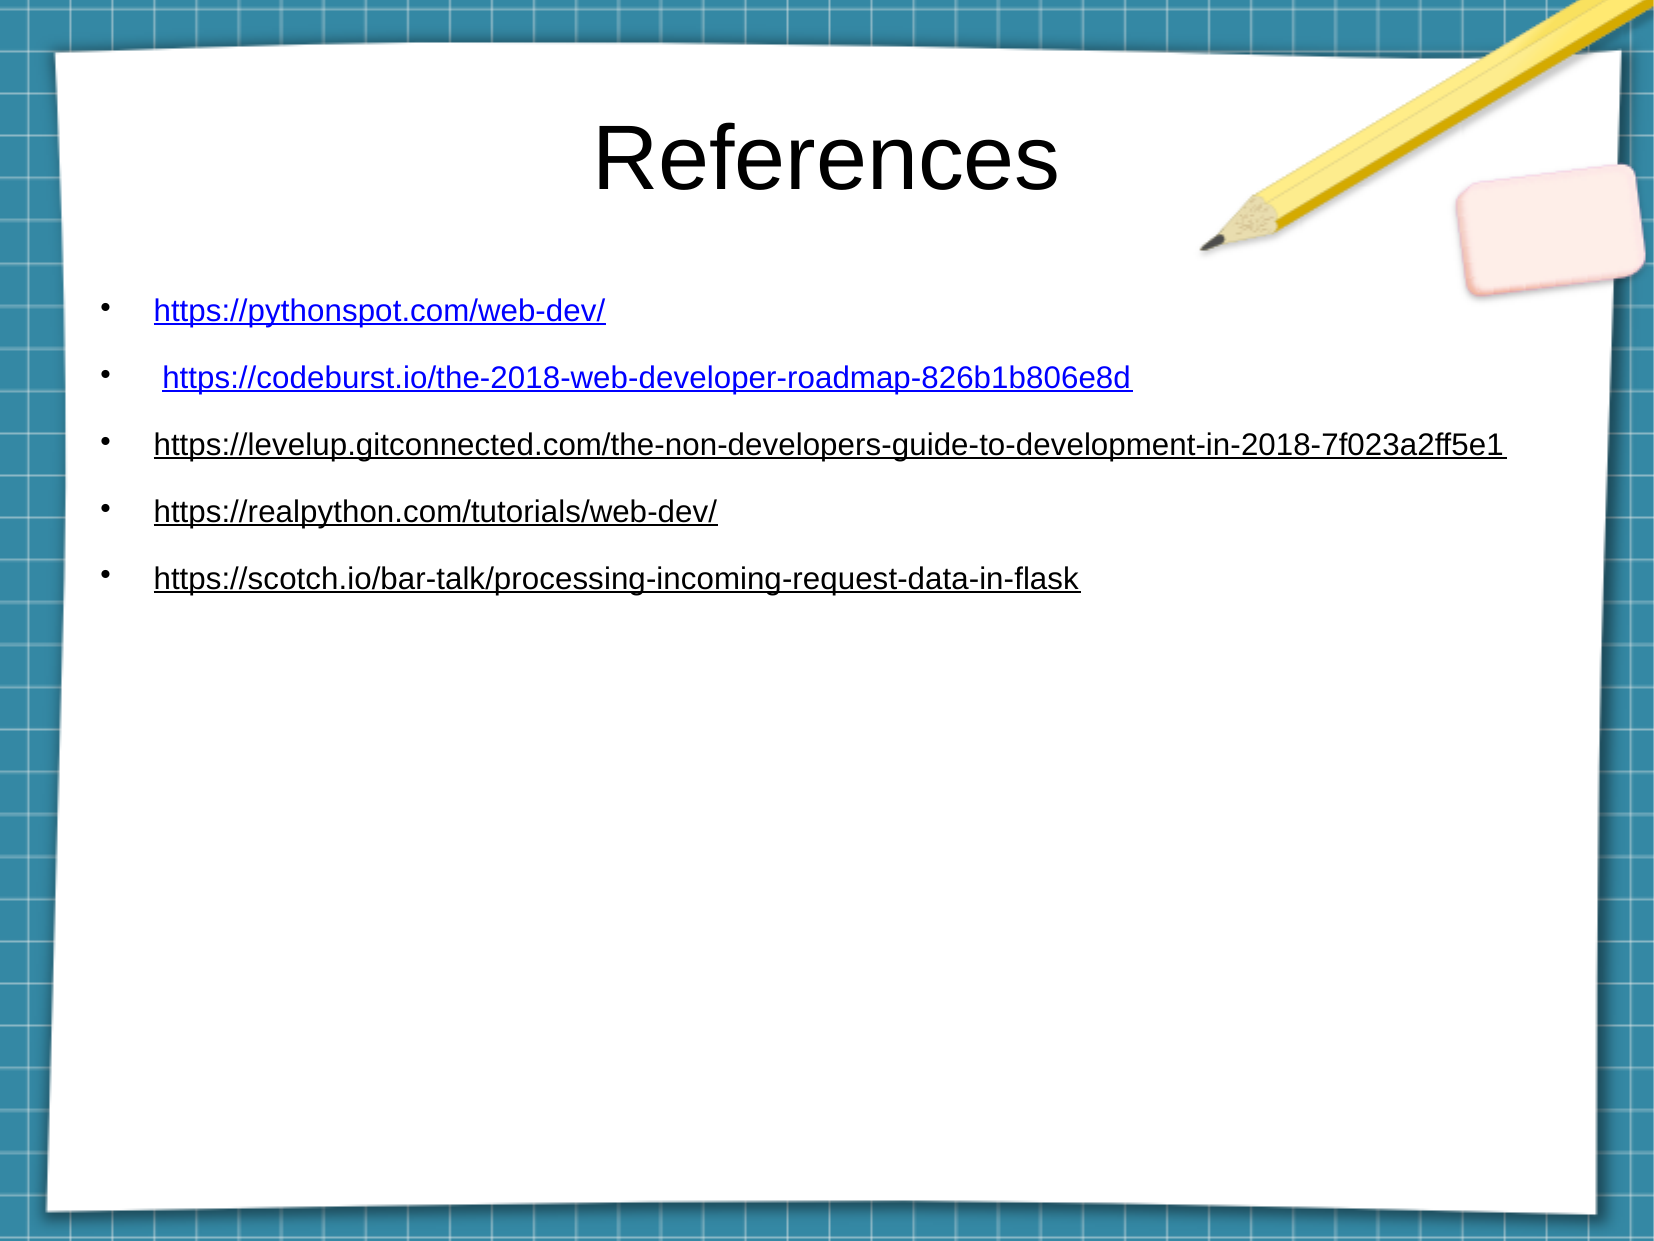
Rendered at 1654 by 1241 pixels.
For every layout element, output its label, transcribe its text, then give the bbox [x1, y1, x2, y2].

text_box References [82, 49, 1571, 257]
text_box https://pythonspot.com/web-dev/ https://codeburst.io/the-2018-web-developer-roadmap-826b1b806e8d https://levelup.gitconnected.com/the-non-developers-guide-to-development-in-2018-7f023a2ff5e1 https://realpython.com/tutorials/web-dev/ https://scotch.io/bar-talk/processing-incoming-request-data-in-flask [82, 290, 1571, 1010]
picture [0, 0, 1654, 1241]
